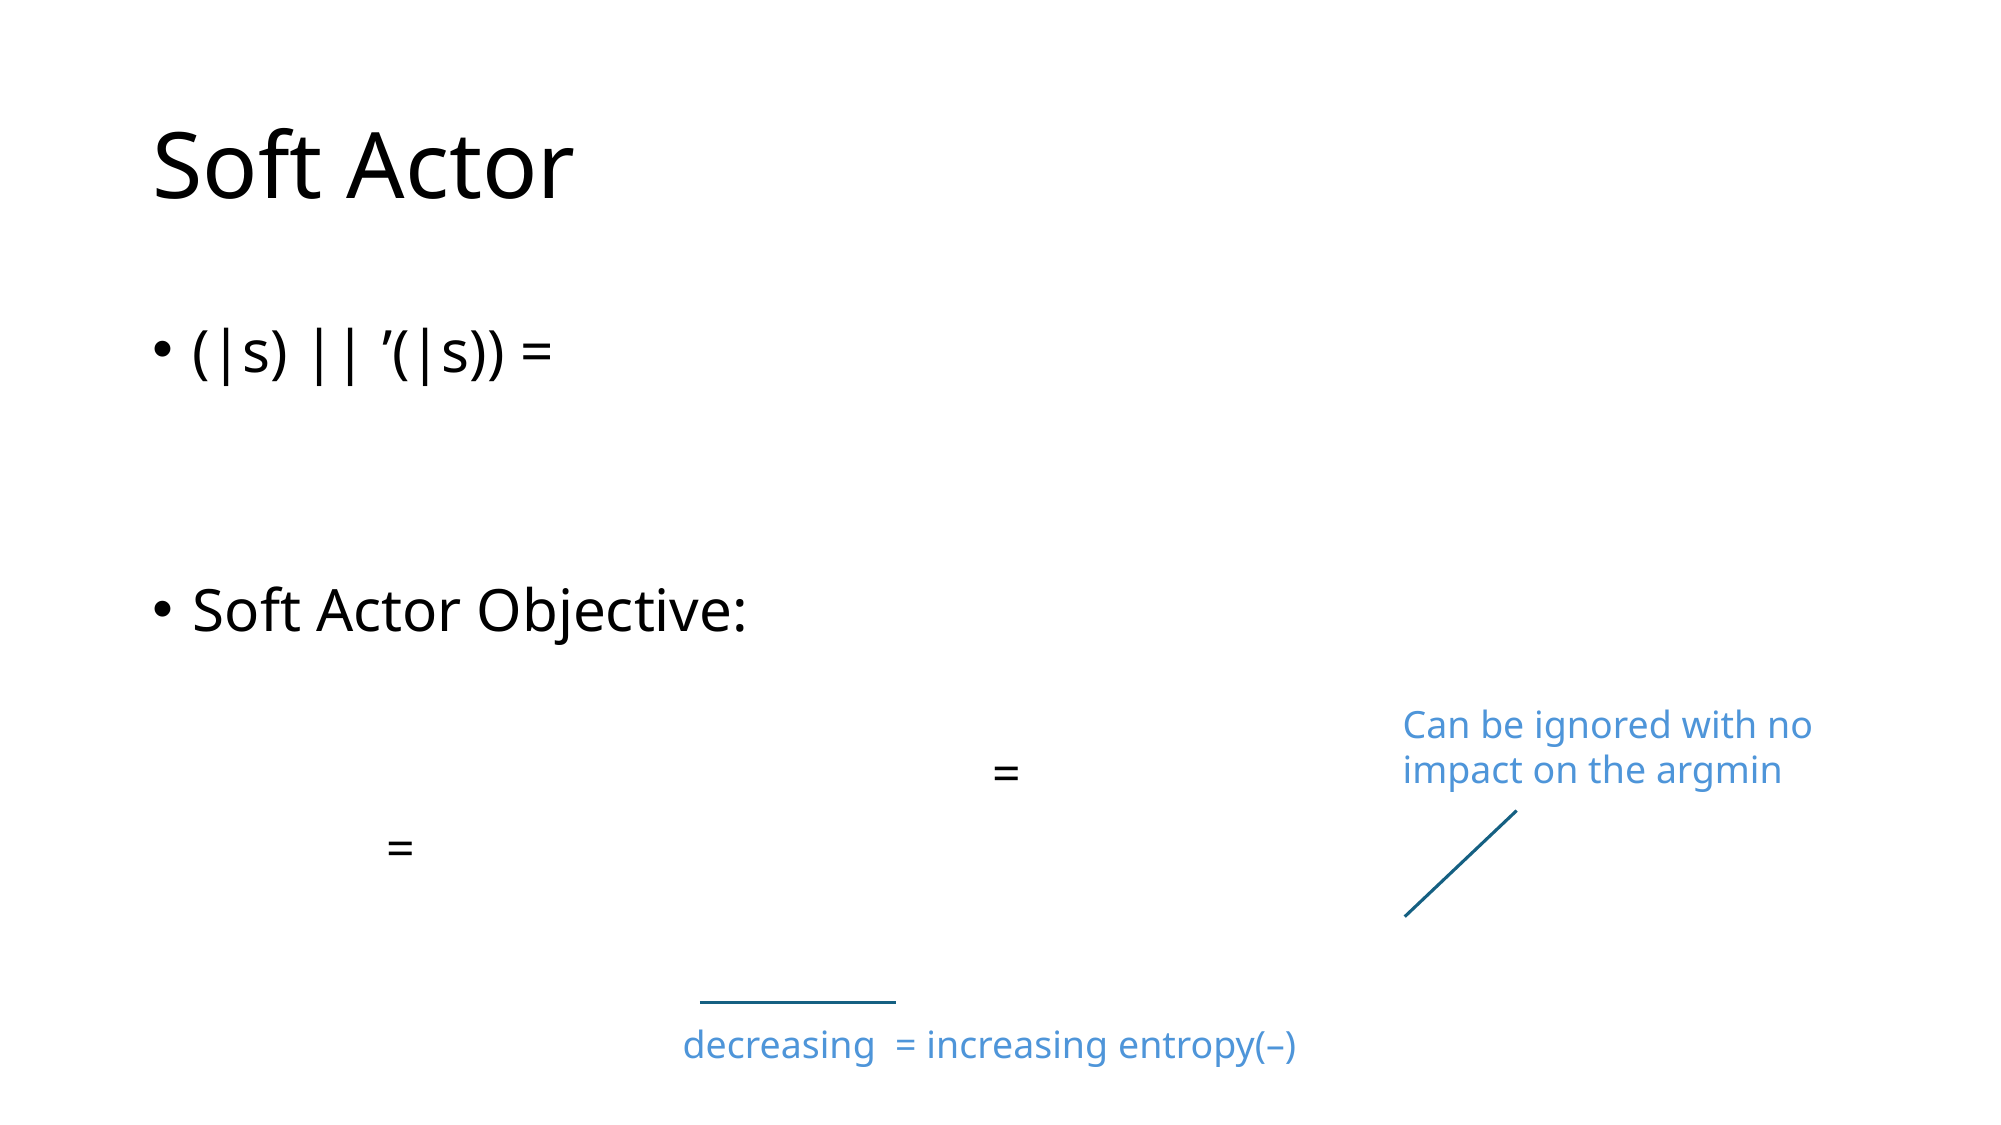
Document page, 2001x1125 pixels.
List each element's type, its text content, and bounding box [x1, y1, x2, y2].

text_box Can be ignored with no impact on the argmin [1387, 693, 1863, 799]
title Soft Actor [137, 59, 1863, 278]
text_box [1404, 810, 1518, 918]
